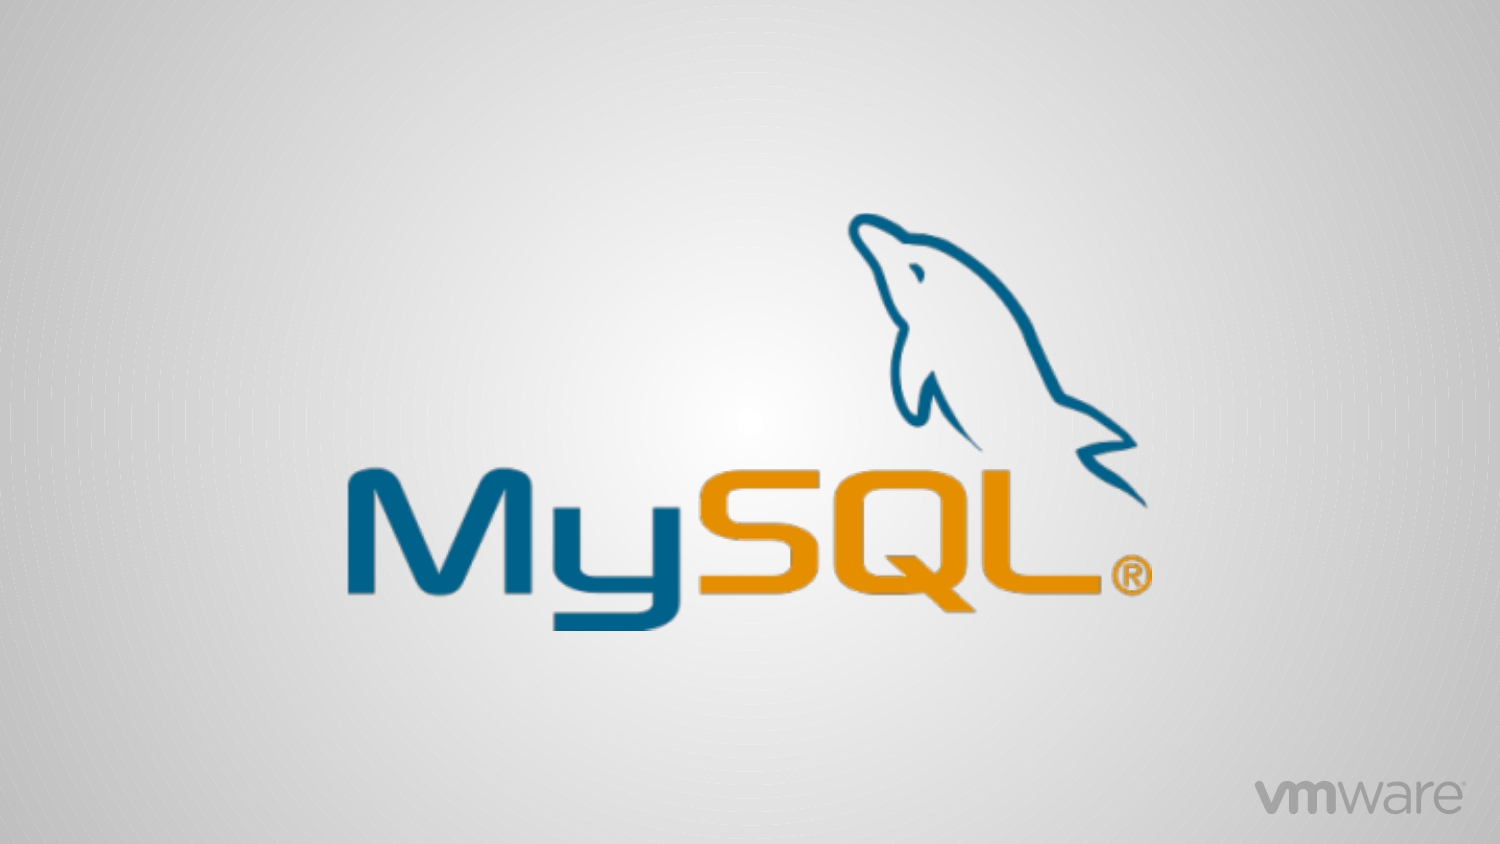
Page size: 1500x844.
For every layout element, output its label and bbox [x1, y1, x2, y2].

picture [347, 213, 1153, 631]
